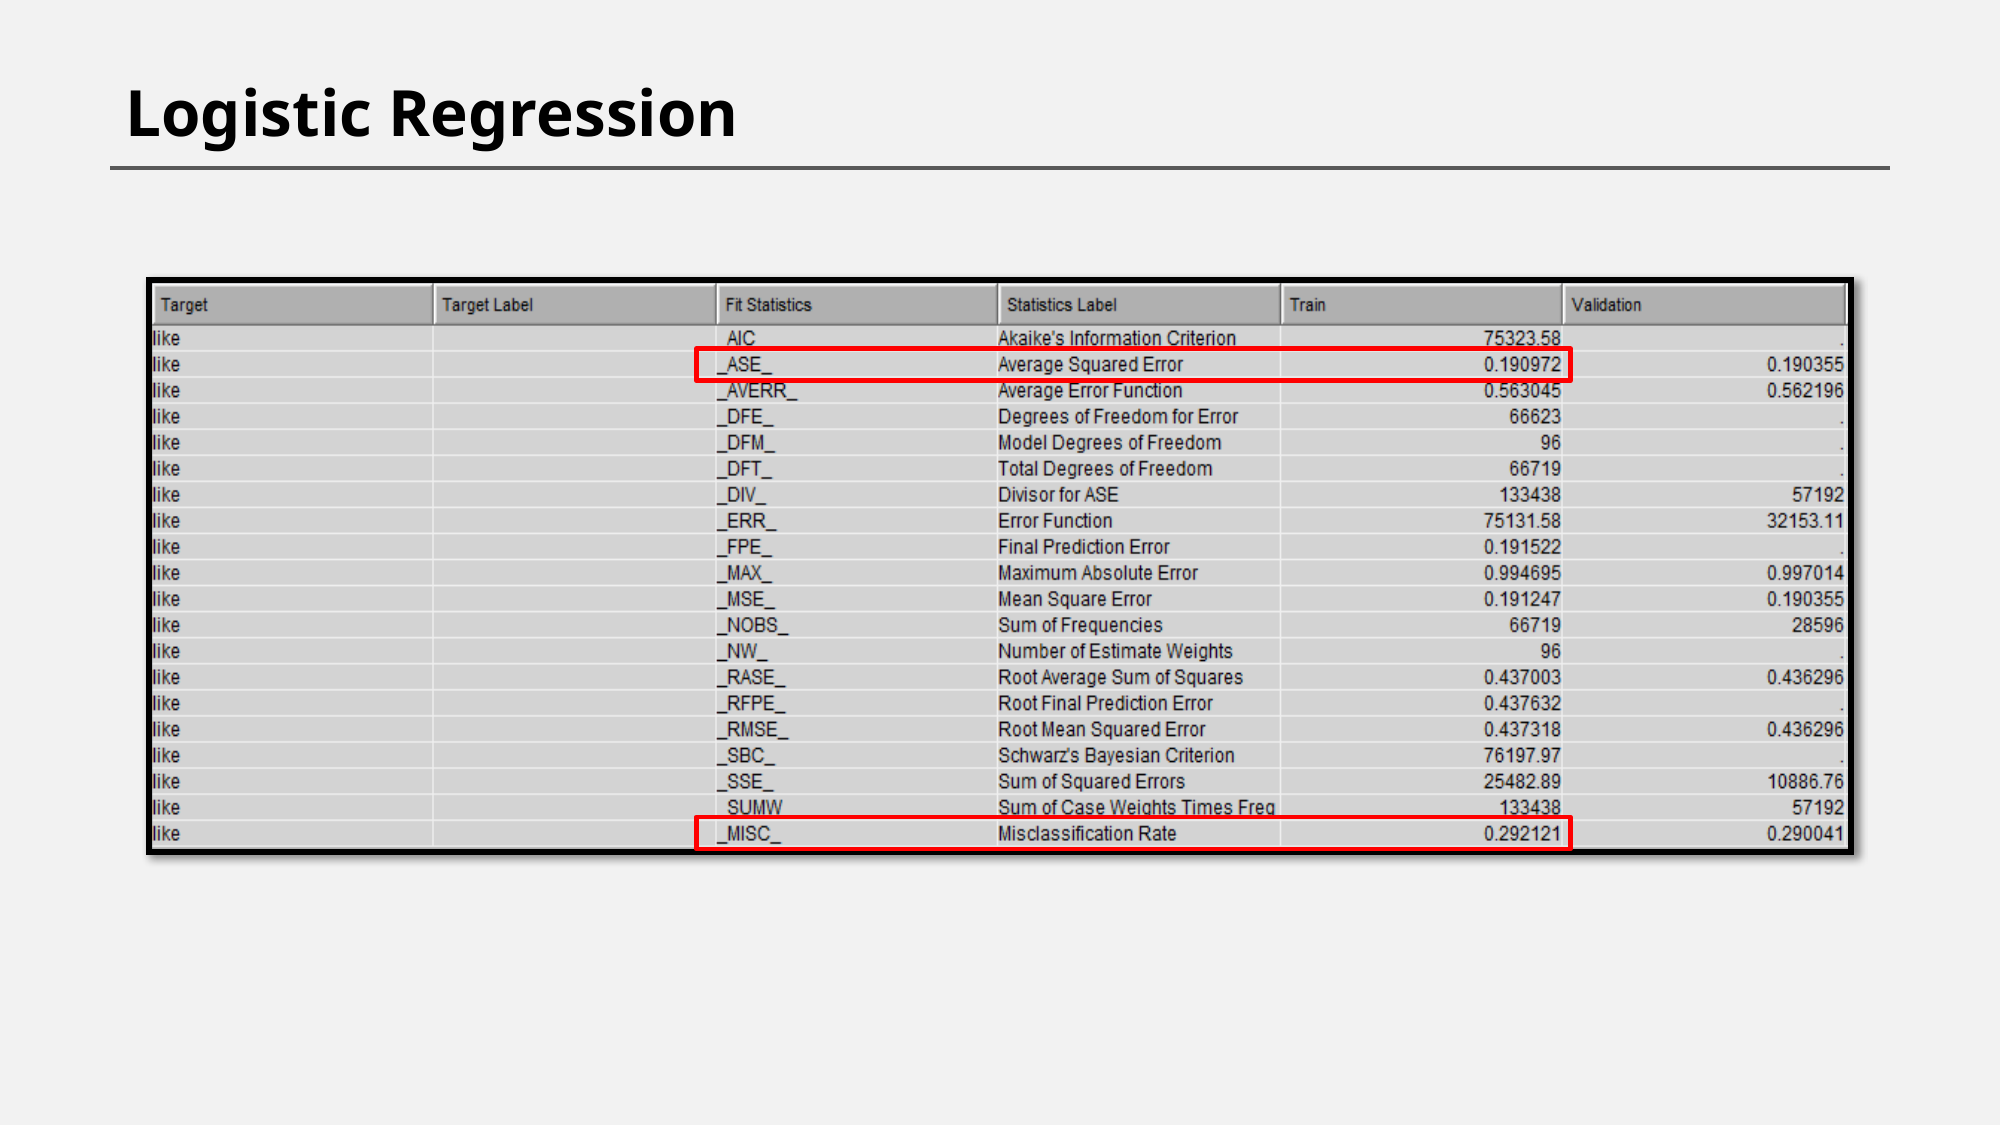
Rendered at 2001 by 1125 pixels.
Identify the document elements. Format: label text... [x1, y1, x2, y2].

text_box Logistic Regression [110, 73, 863, 158]
picture [151, 282, 1849, 850]
